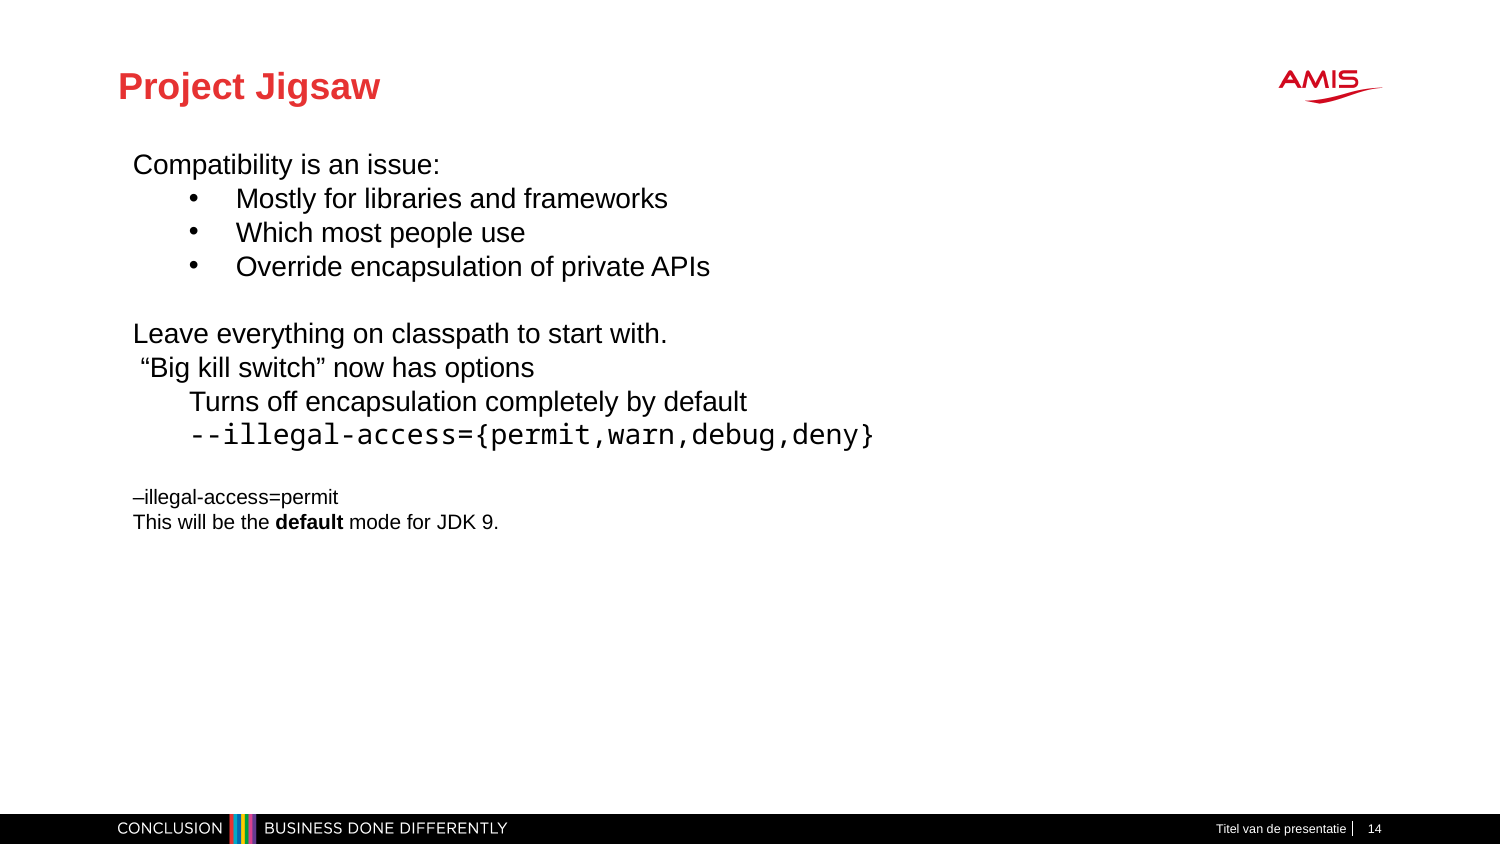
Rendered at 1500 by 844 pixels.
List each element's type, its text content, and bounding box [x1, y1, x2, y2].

picture [0, 814, 236, 844]
picture [239, 814, 1500, 844]
footer Titel van de presentatie [814, 820, 1347, 839]
picture [1205, 58, 1388, 106]
slide_number 14 [1358, 820, 1382, 839]
title Project Jigsaw [118, 47, 1205, 130]
text_box Compatibility is an issue: Mostly for libraries and frameworks Which most people use Override encapsulation of private APIs Leave everything on classpath to start with. “Big kill switch” now has options Turns off encapsulation completely by default --illegal-access={permit,warn,debug,deny} –illegal-access=permit This will be the default mode for JDK 9. [118, 139, 1347, 576]
